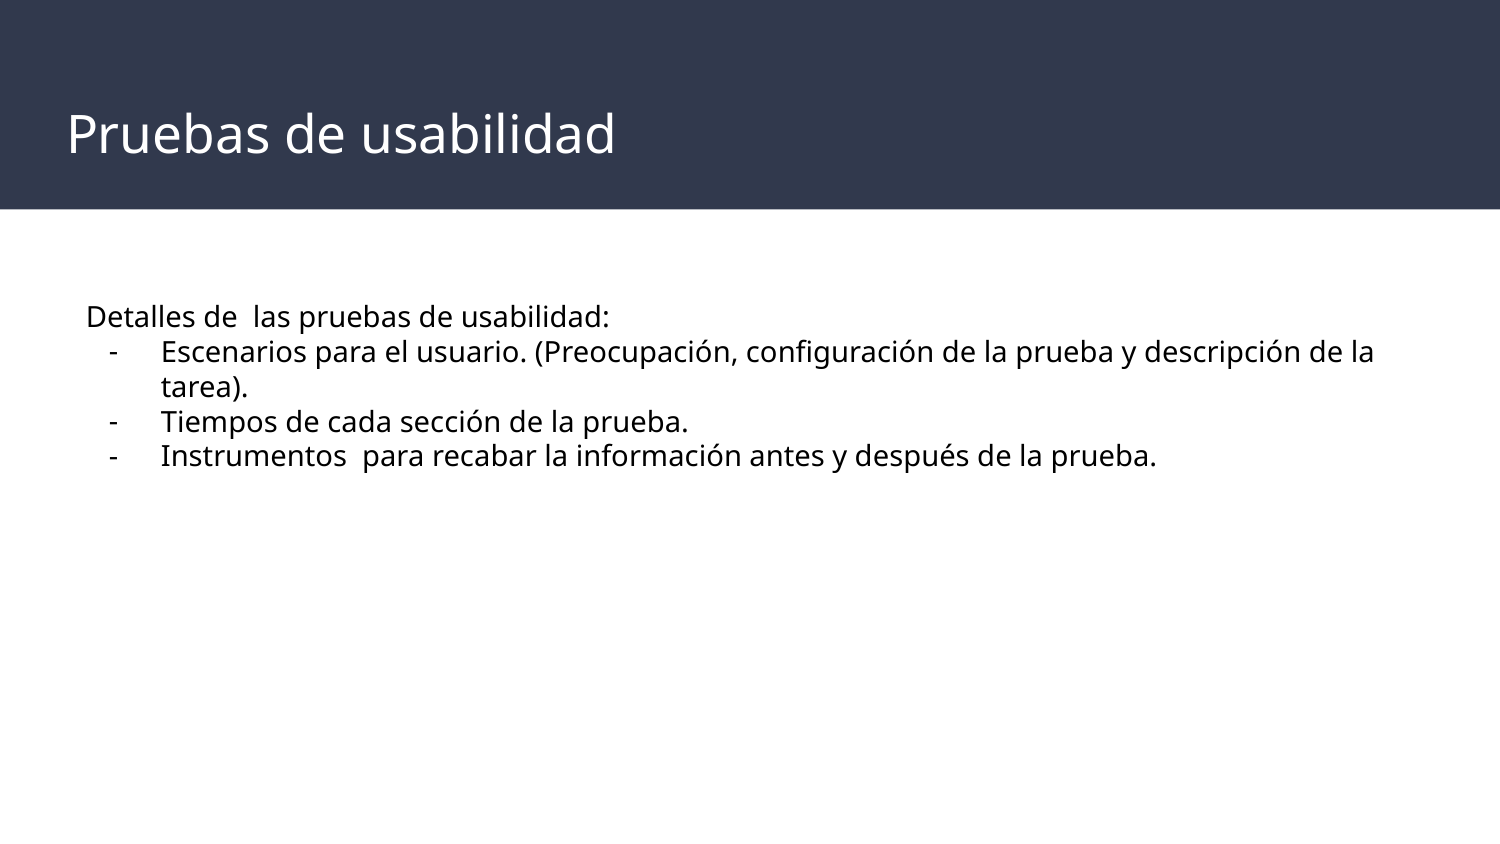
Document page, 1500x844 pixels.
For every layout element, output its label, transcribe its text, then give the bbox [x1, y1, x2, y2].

text_box Detalles de las pruebas de usabilidad: Escenarios para el usuario. (Preocupación, configuración de la prueba y descripción de la tarea). Tiempos de cada sección de la prueba. Instrumentos para recabar la información antes y después de la prueba. [70, 282, 1449, 558]
title Pruebas de usabilidad [51, 82, 1449, 185]
